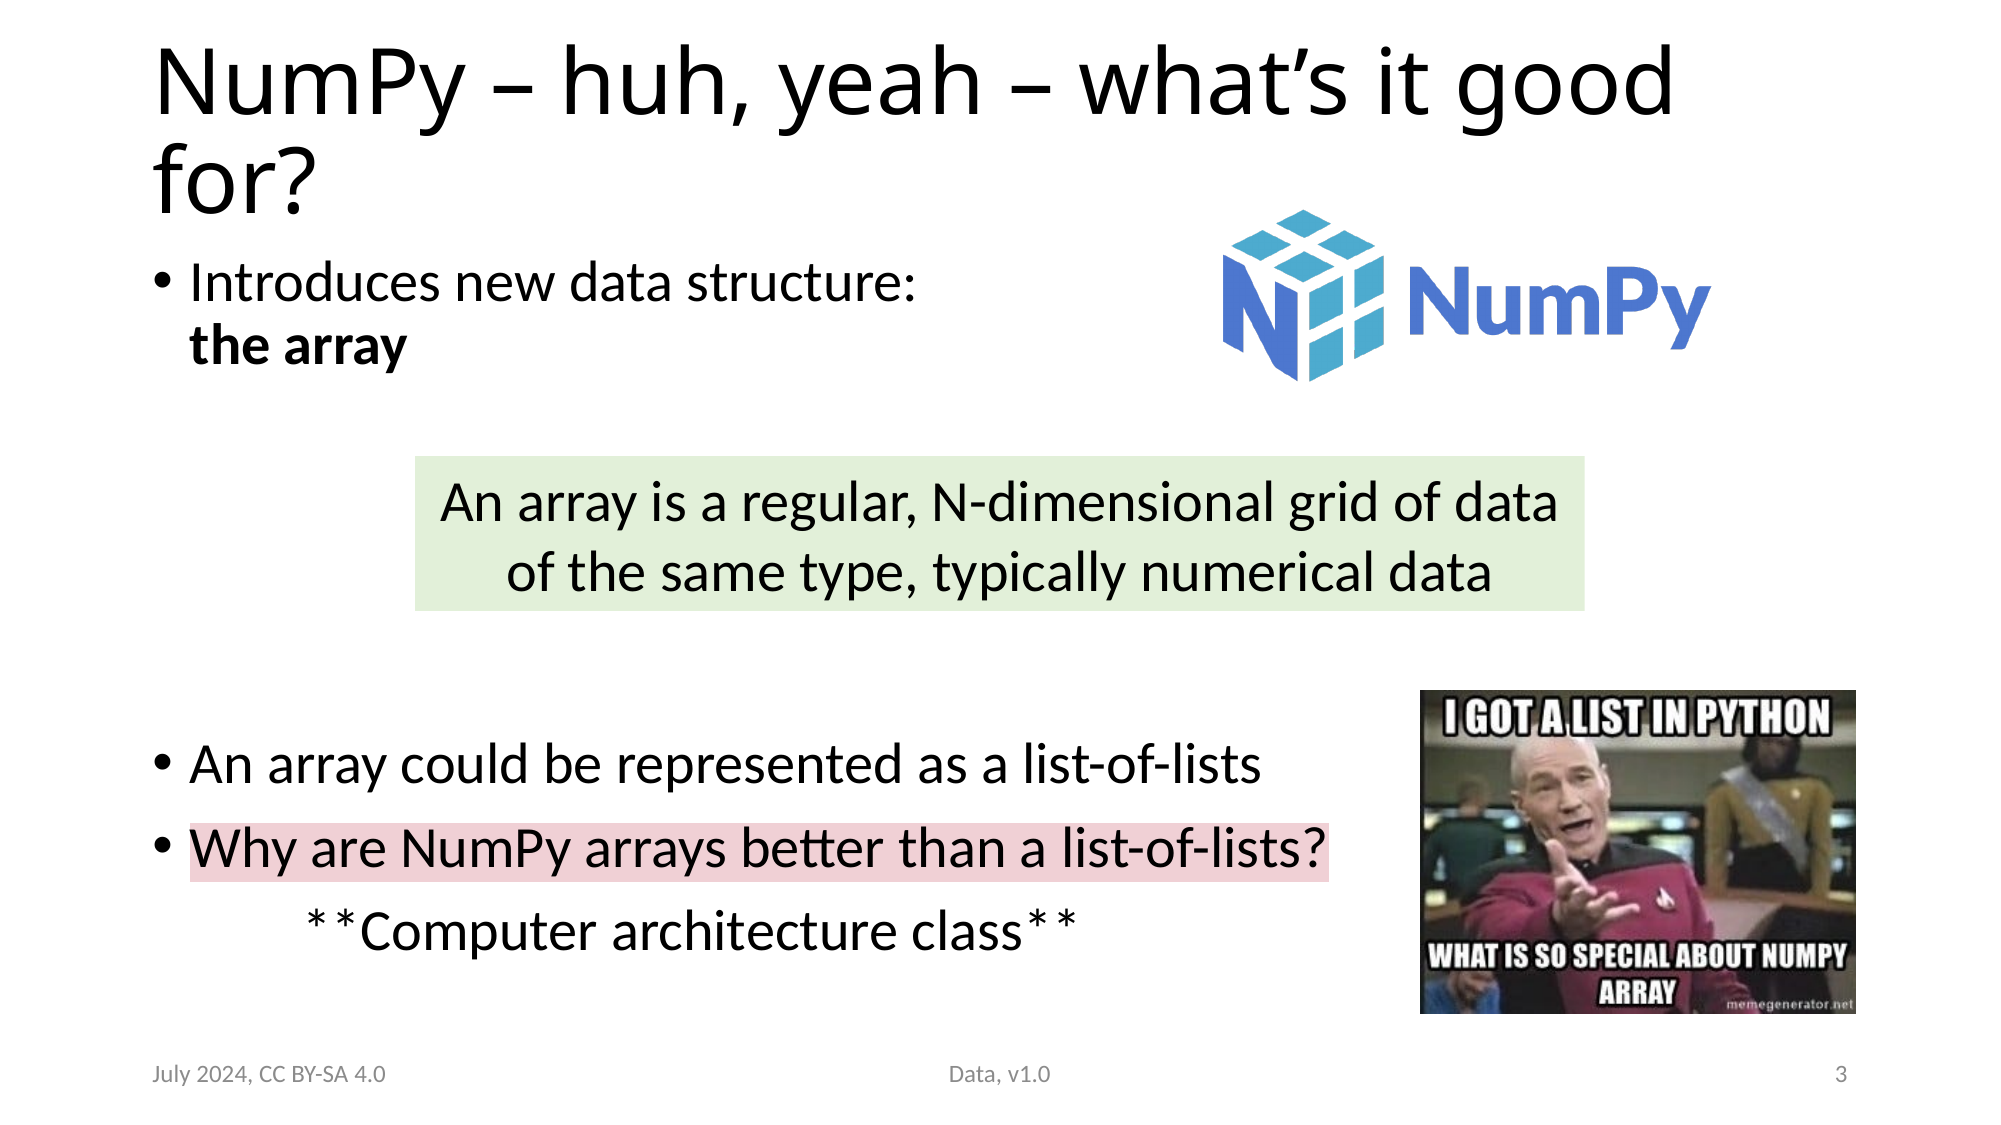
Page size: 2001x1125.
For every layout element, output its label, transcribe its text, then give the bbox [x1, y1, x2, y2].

text_box An array is a regular, N-dimensional grid of data of the same type, typically numerical data [415, 456, 1585, 611]
list Introduces new data structure: the array An array could be represented as a list-of-lists Why are NumPy arrays better than a list-of-lists? **Computer architecture class** [137, 243, 1863, 1014]
picture [1420, 690, 1856, 1014]
title NumPy – huh, yeah – what’s it good for? [137, 59, 1863, 209]
slide_number 3 [1412, 1042, 1863, 1103]
footer Data, v1.0 [662, 1042, 1338, 1103]
picture [1188, 170, 1745, 421]
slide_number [137, 1042, 588, 1103]
